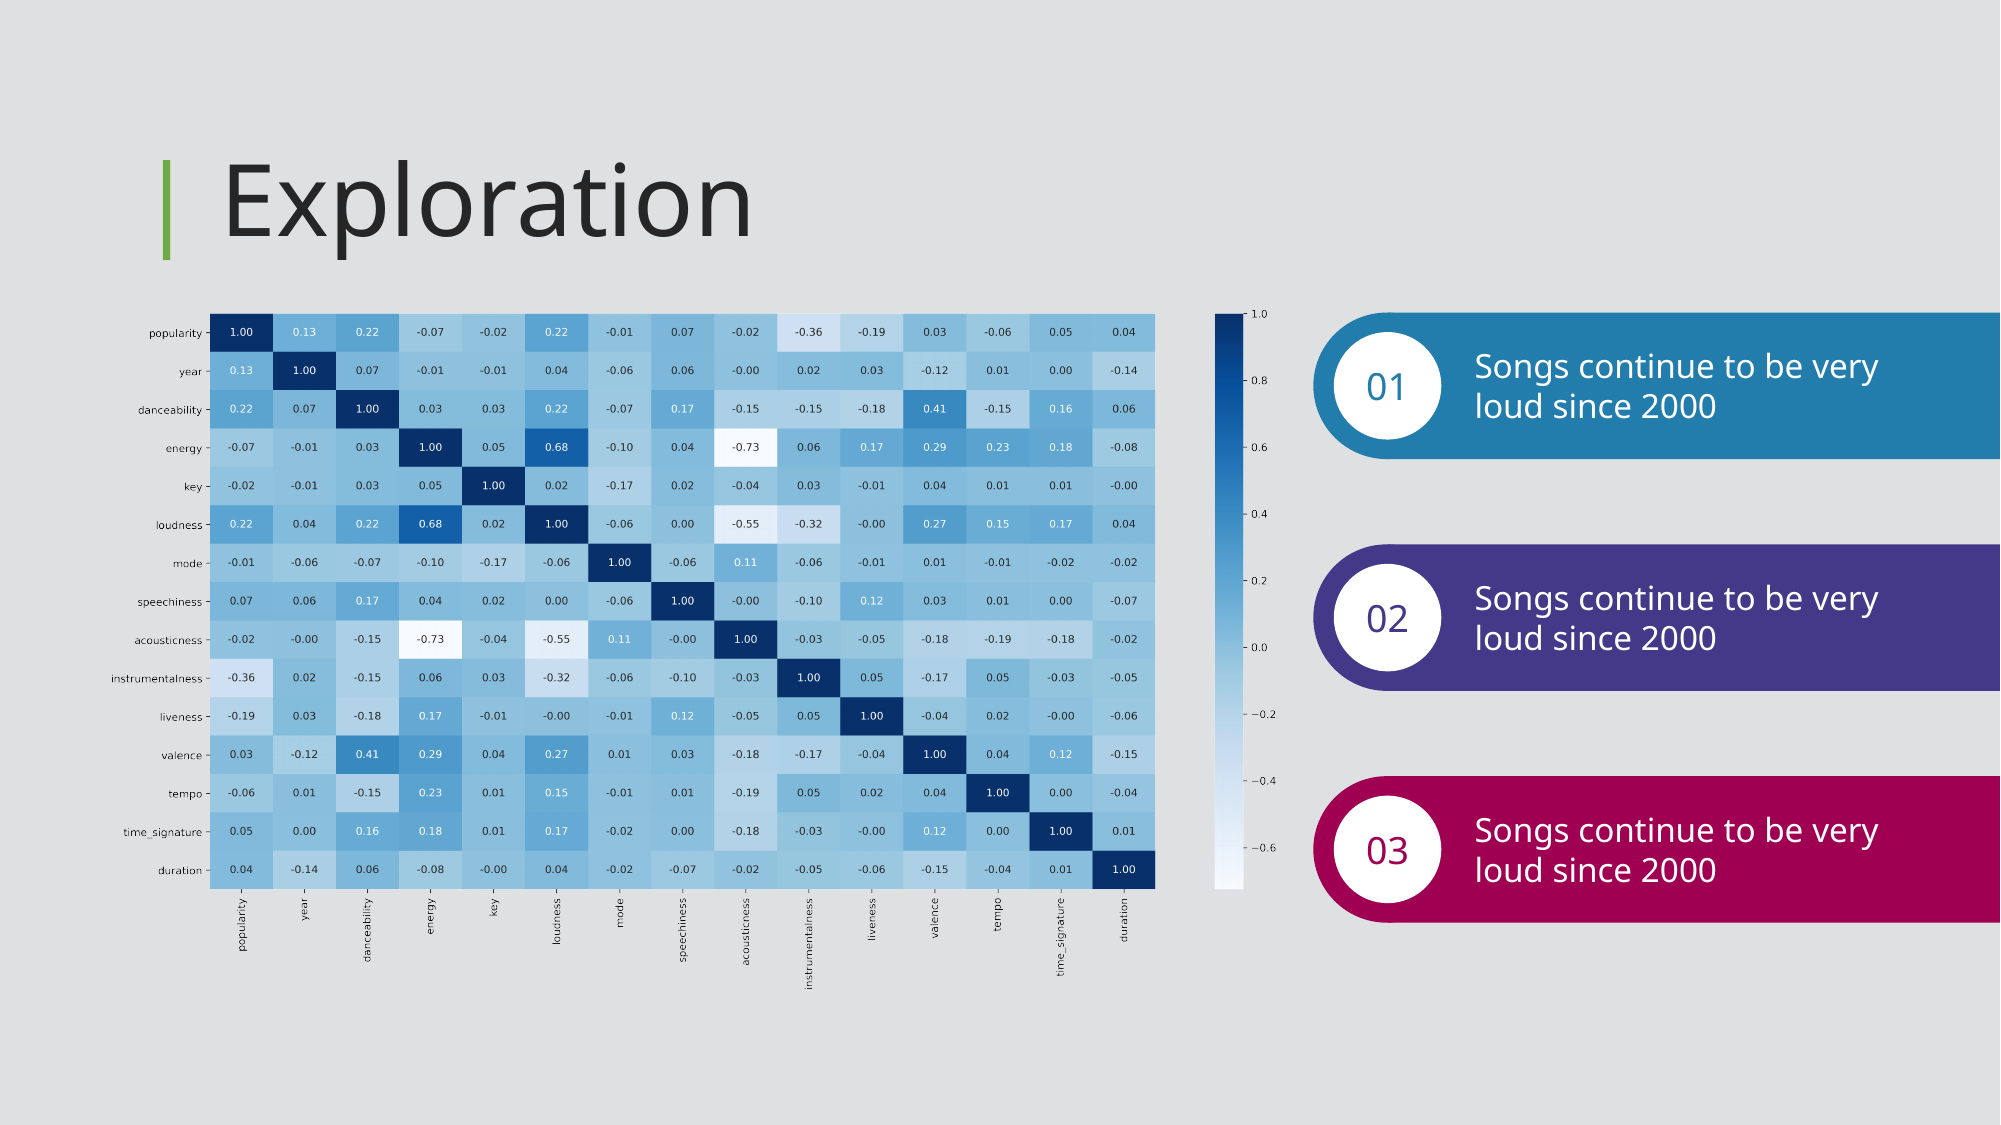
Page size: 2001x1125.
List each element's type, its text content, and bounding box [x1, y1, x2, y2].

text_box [1313, 544, 2000, 691]
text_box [1313, 776, 2000, 923]
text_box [1313, 312, 2000, 460]
picture [103, 302, 1284, 997]
text_box | Exploration [125, 128, 1331, 264]
